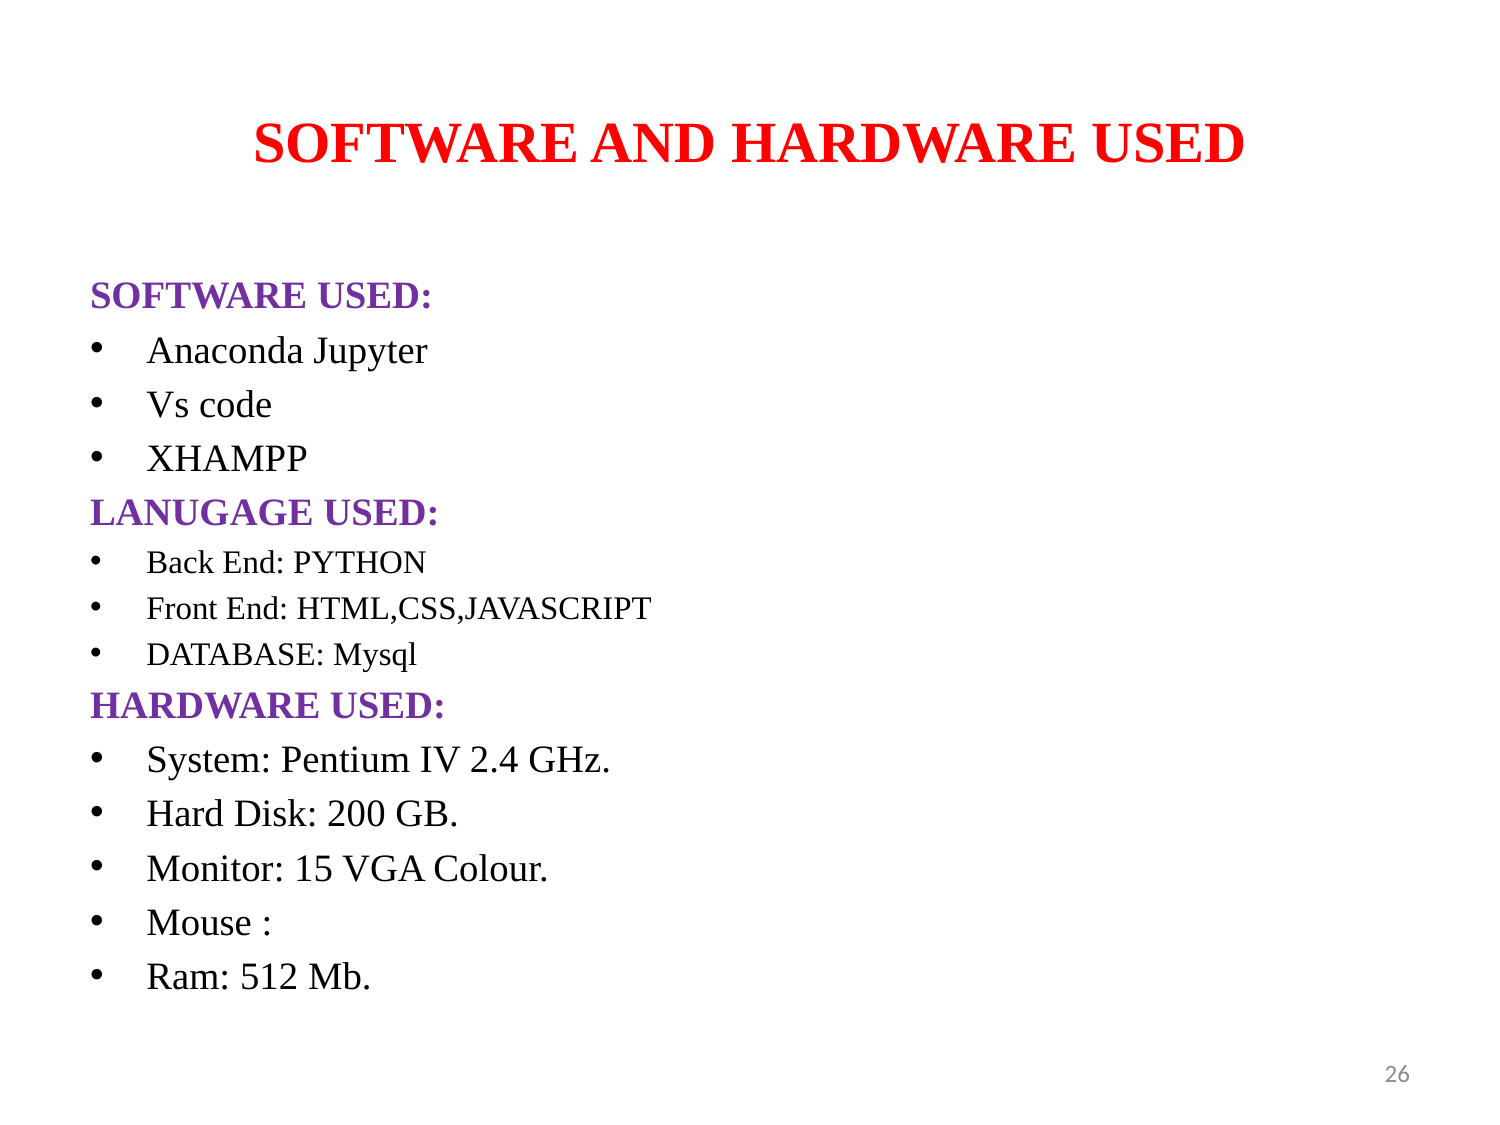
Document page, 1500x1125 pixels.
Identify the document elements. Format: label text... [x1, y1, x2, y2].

slide_number 26 [1074, 1042, 1425, 1103]
list SOFTWARE USED: Anaconda Jupyter Vs code XHAMPP LANUGAGE USED: Back End: PYTHON Front End: HTML,CSS,JAVASCRIPT DATABASE: Mysql HARDWARE USED: System: Pentium IV 2.4 GHz. Hard Disk: 200 GB. Monitor: 15 VGA Colour. Mouse : Ram: 512 Mb. [75, 262, 1425, 1005]
title SOFTWARE AND HARDWARE USED [75, 45, 1425, 233]
